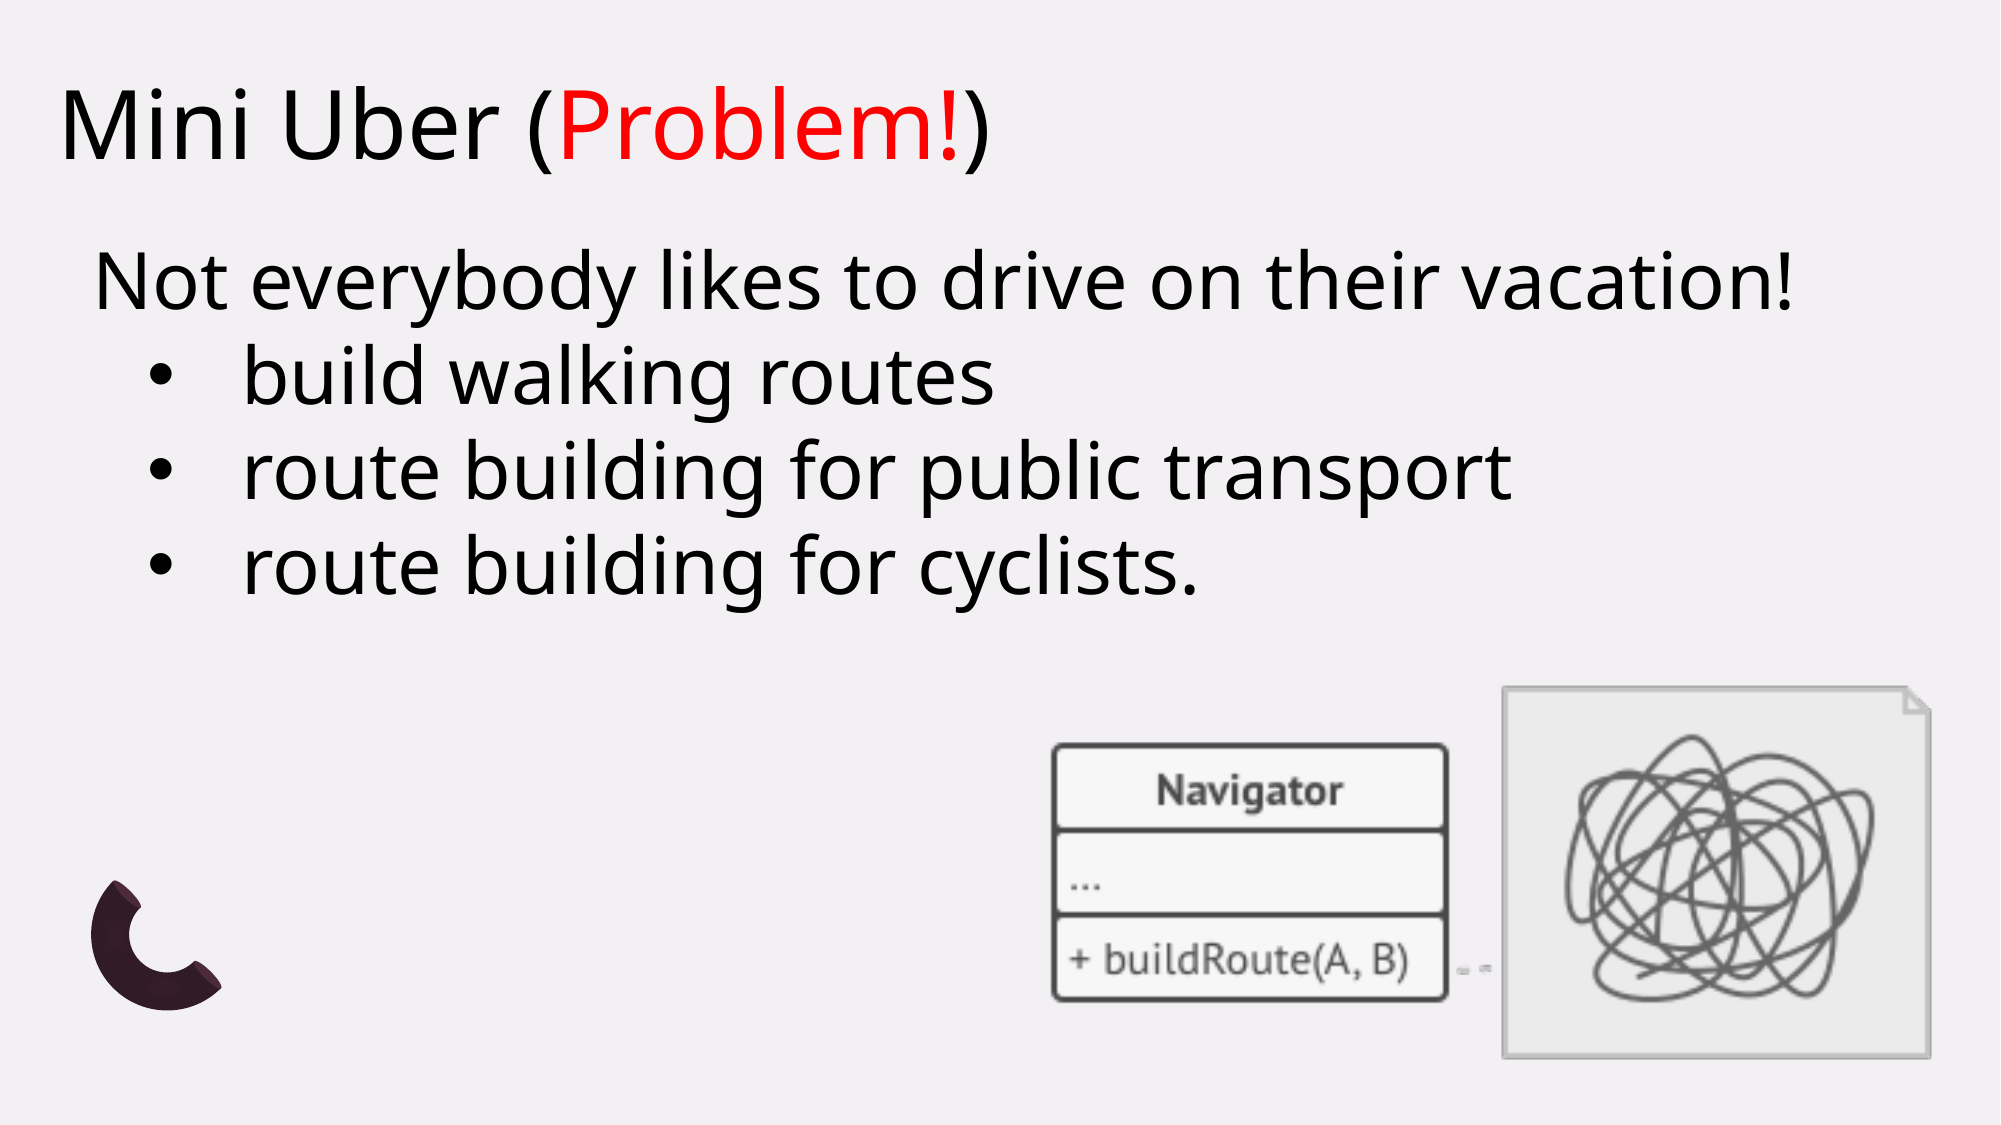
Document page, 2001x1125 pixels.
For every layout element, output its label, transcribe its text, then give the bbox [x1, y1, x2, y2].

picture [1027, 662, 1957, 1085]
text_box Not everybody likes to drive on their vacation! build walking routes route building for public transport route building for cyclists. [57, 223, 1957, 619]
title Mini Uber (Problem!) [57, 63, 1000, 183]
